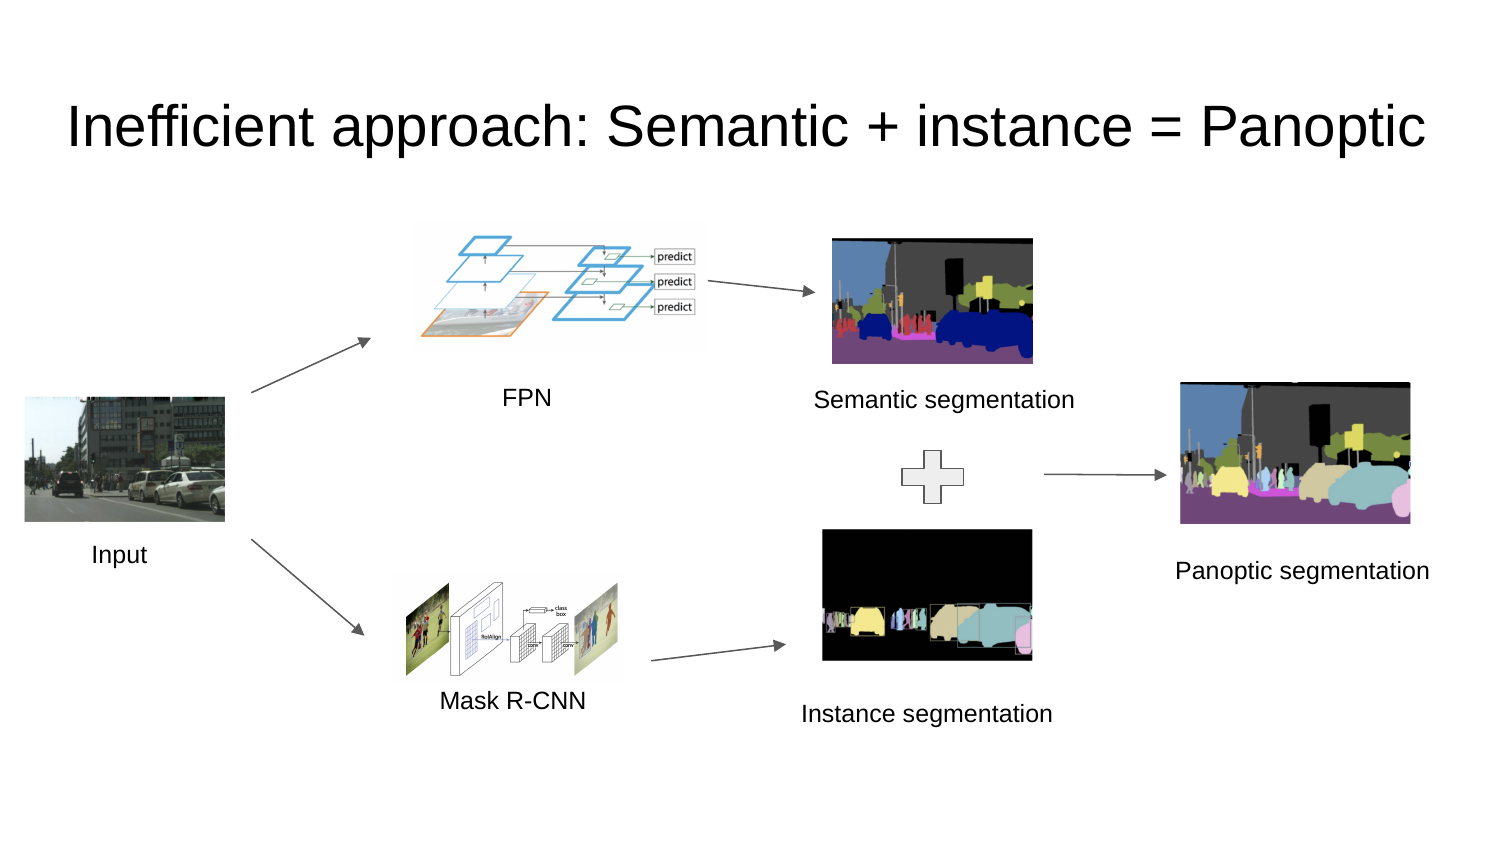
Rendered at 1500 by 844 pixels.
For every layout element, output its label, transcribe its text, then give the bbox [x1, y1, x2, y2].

text_box Panoptic segmentation [1160, 539, 1500, 608]
text_box FPN [487, 366, 717, 439]
picture [392, 573, 623, 684]
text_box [650, 644, 787, 661]
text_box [251, 337, 372, 393]
text_box Mask R-CNN [424, 669, 635, 738]
picture [822, 529, 1033, 662]
text_box [902, 450, 964, 504]
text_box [251, 538, 365, 636]
text_box Instance segmentation [786, 683, 1148, 752]
picture [413, 222, 708, 352]
picture [24, 394, 225, 525]
picture [1180, 381, 1411, 525]
text_box Input [76, 533, 202, 578]
title Inefficient approach: Semantic + instance = Panoptic [51, 72, 1449, 167]
text_box Semantic segmentation [798, 368, 1161, 437]
picture [832, 238, 1033, 365]
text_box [707, 280, 816, 293]
